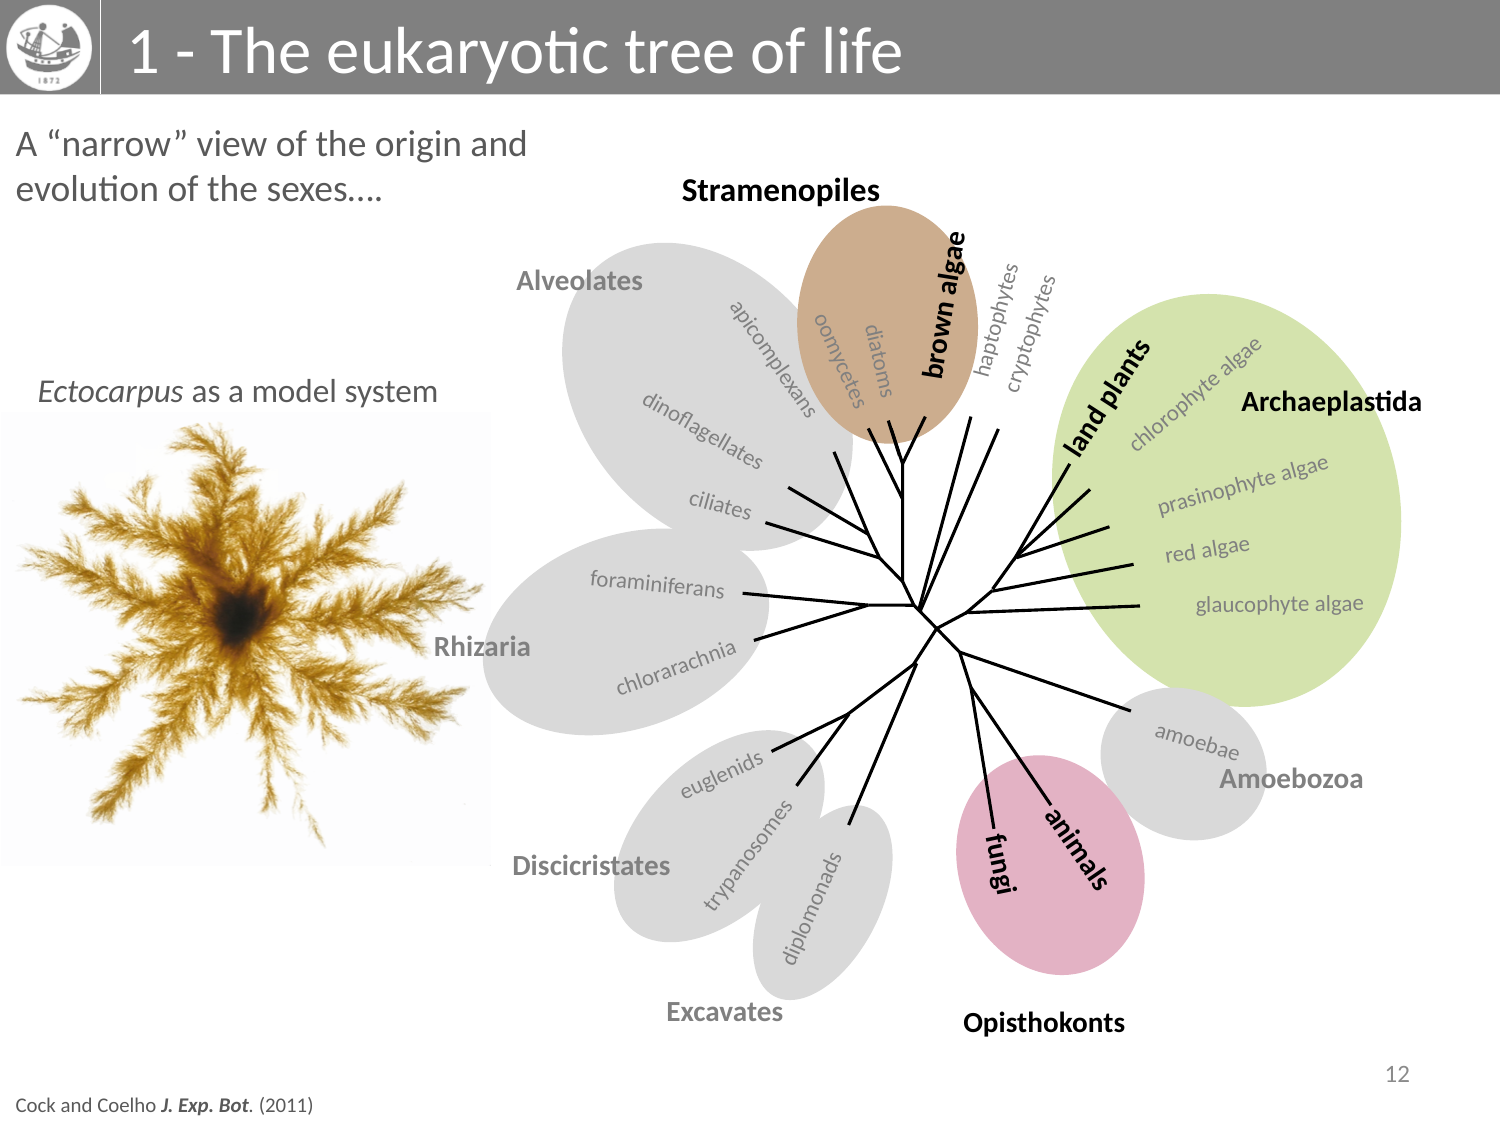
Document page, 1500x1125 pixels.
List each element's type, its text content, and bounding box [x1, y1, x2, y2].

text_box [101, 0, 1500, 96]
text_box Cock and Coelho J. Exp. Bot. (2011) [0, 1084, 511, 1125]
text_box Ectocarpus as a model system [17, 361, 413, 410]
text_box A “narrow” view of the origin and evolution of the sexes…. [0, 111, 690, 216]
text_box 1 - The eukaryotic tree of life [112, 7, 1495, 88]
picture [1, 411, 418, 867]
picture [2, 0, 96, 95]
slide_number 12 [1074, 1055, 1425, 1103]
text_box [418, 160, 1490, 1047]
table_cell All organisms [96, 2, 100, 96]
